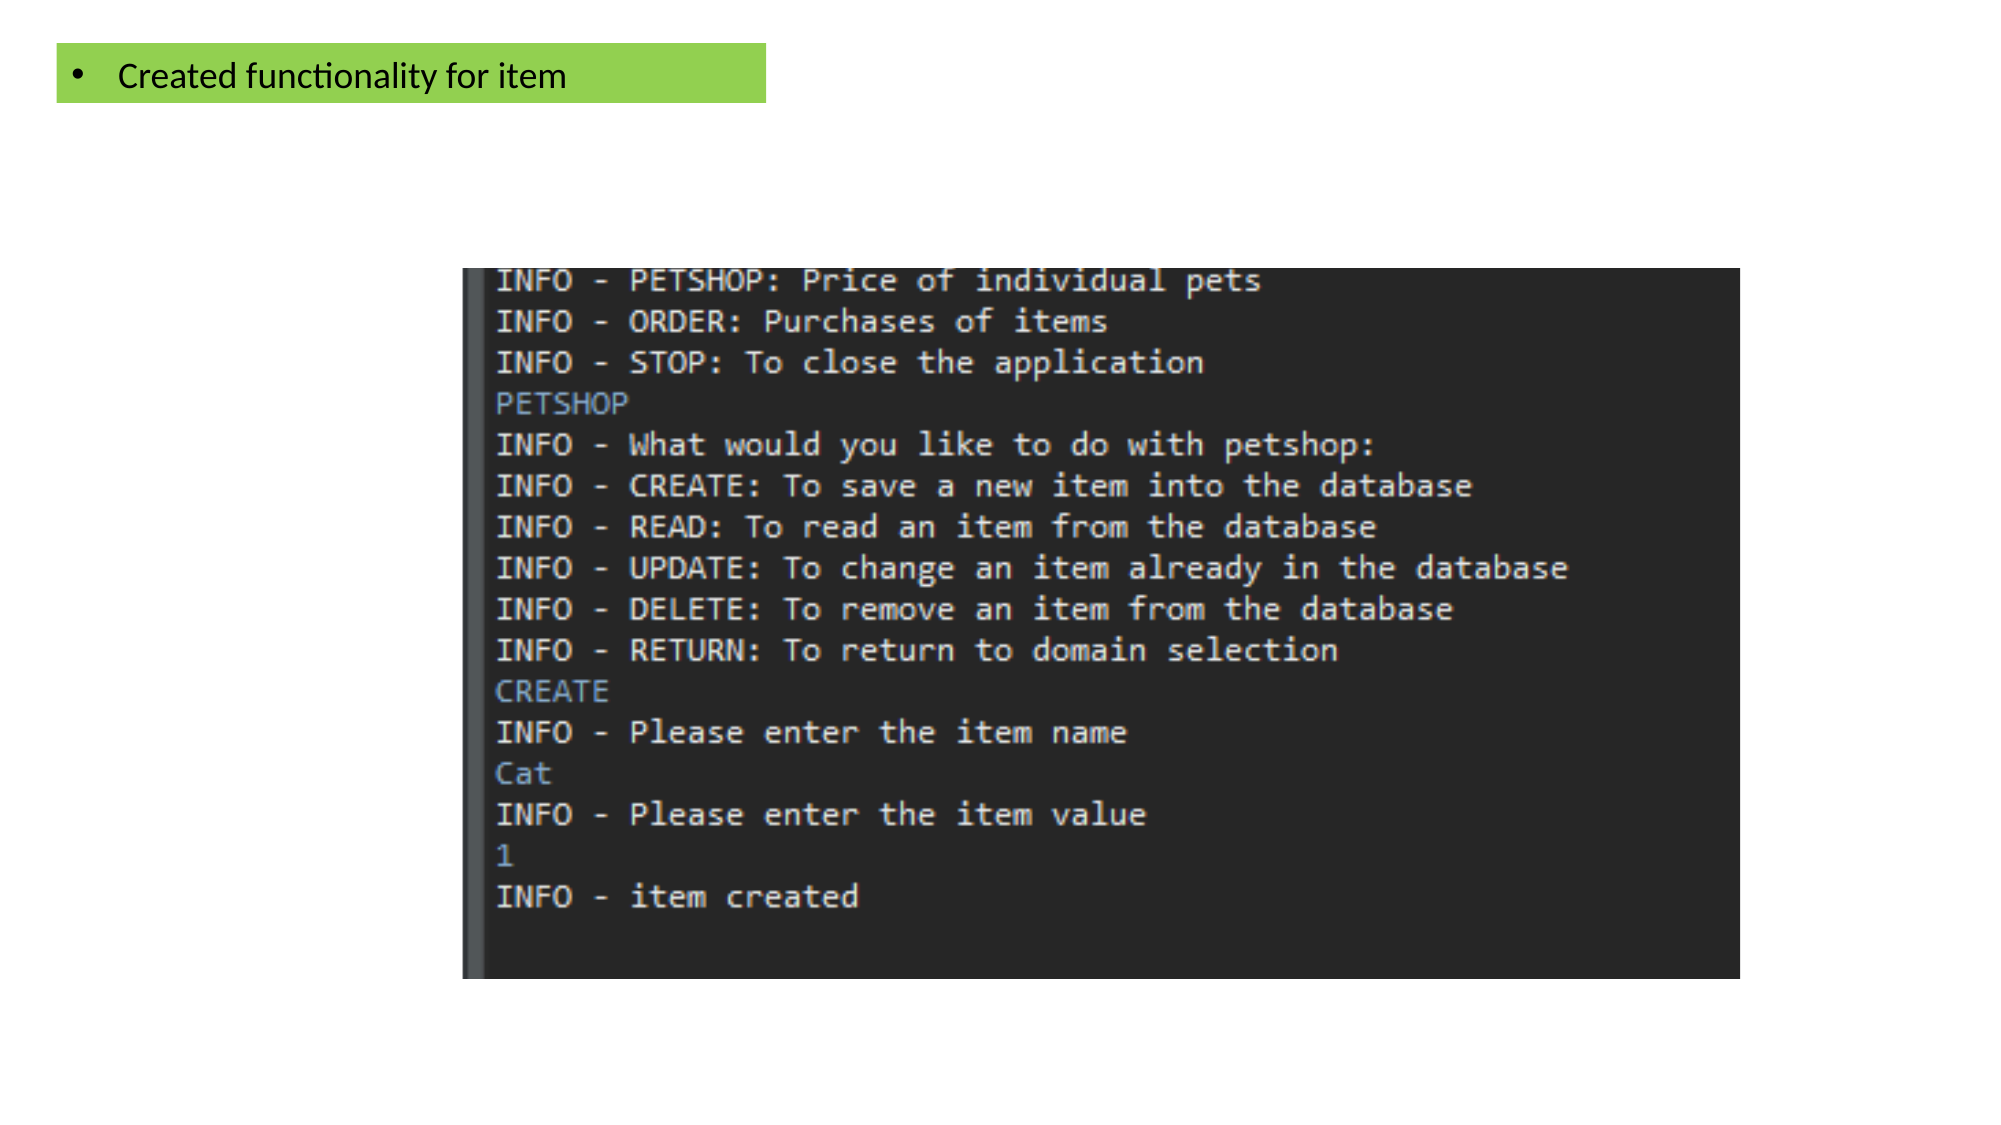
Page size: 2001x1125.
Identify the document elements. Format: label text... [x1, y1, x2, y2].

picture [462, 267, 1741, 979]
text_box Created functionality for item [56, 43, 767, 103]
